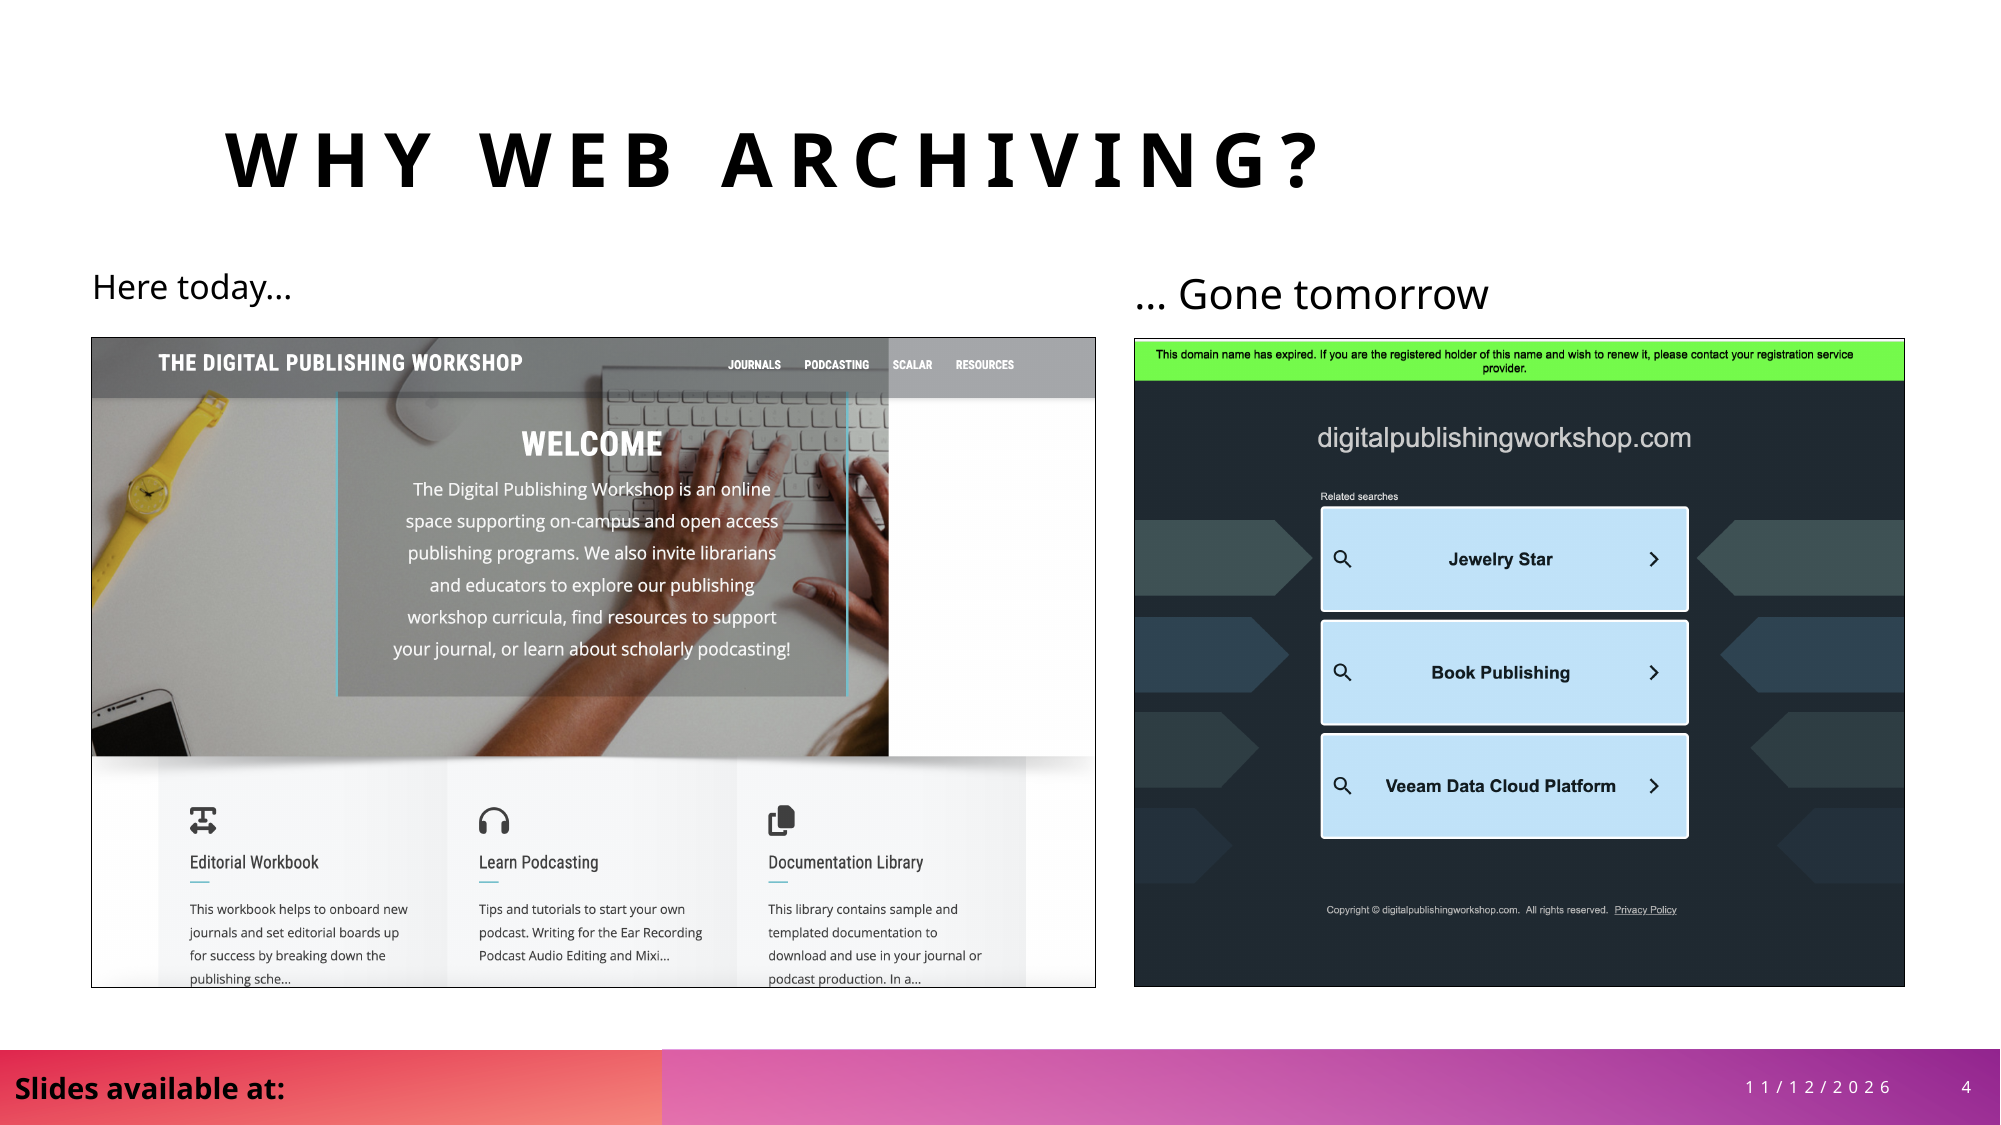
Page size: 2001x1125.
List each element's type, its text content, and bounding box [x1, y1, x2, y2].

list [1134, 338, 1905, 988]
text_box … Gone tomorrow [1134, 257, 1543, 338]
title Why web archiving? [225, 0, 1905, 203]
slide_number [1297, 1051, 1905, 1125]
picture [91, 337, 1096, 988]
slide_number 4 [1914, 1051, 1987, 1125]
text_box Here today... [92, 257, 338, 337]
text_box Slides available at: [0, 1050, 675, 1125]
